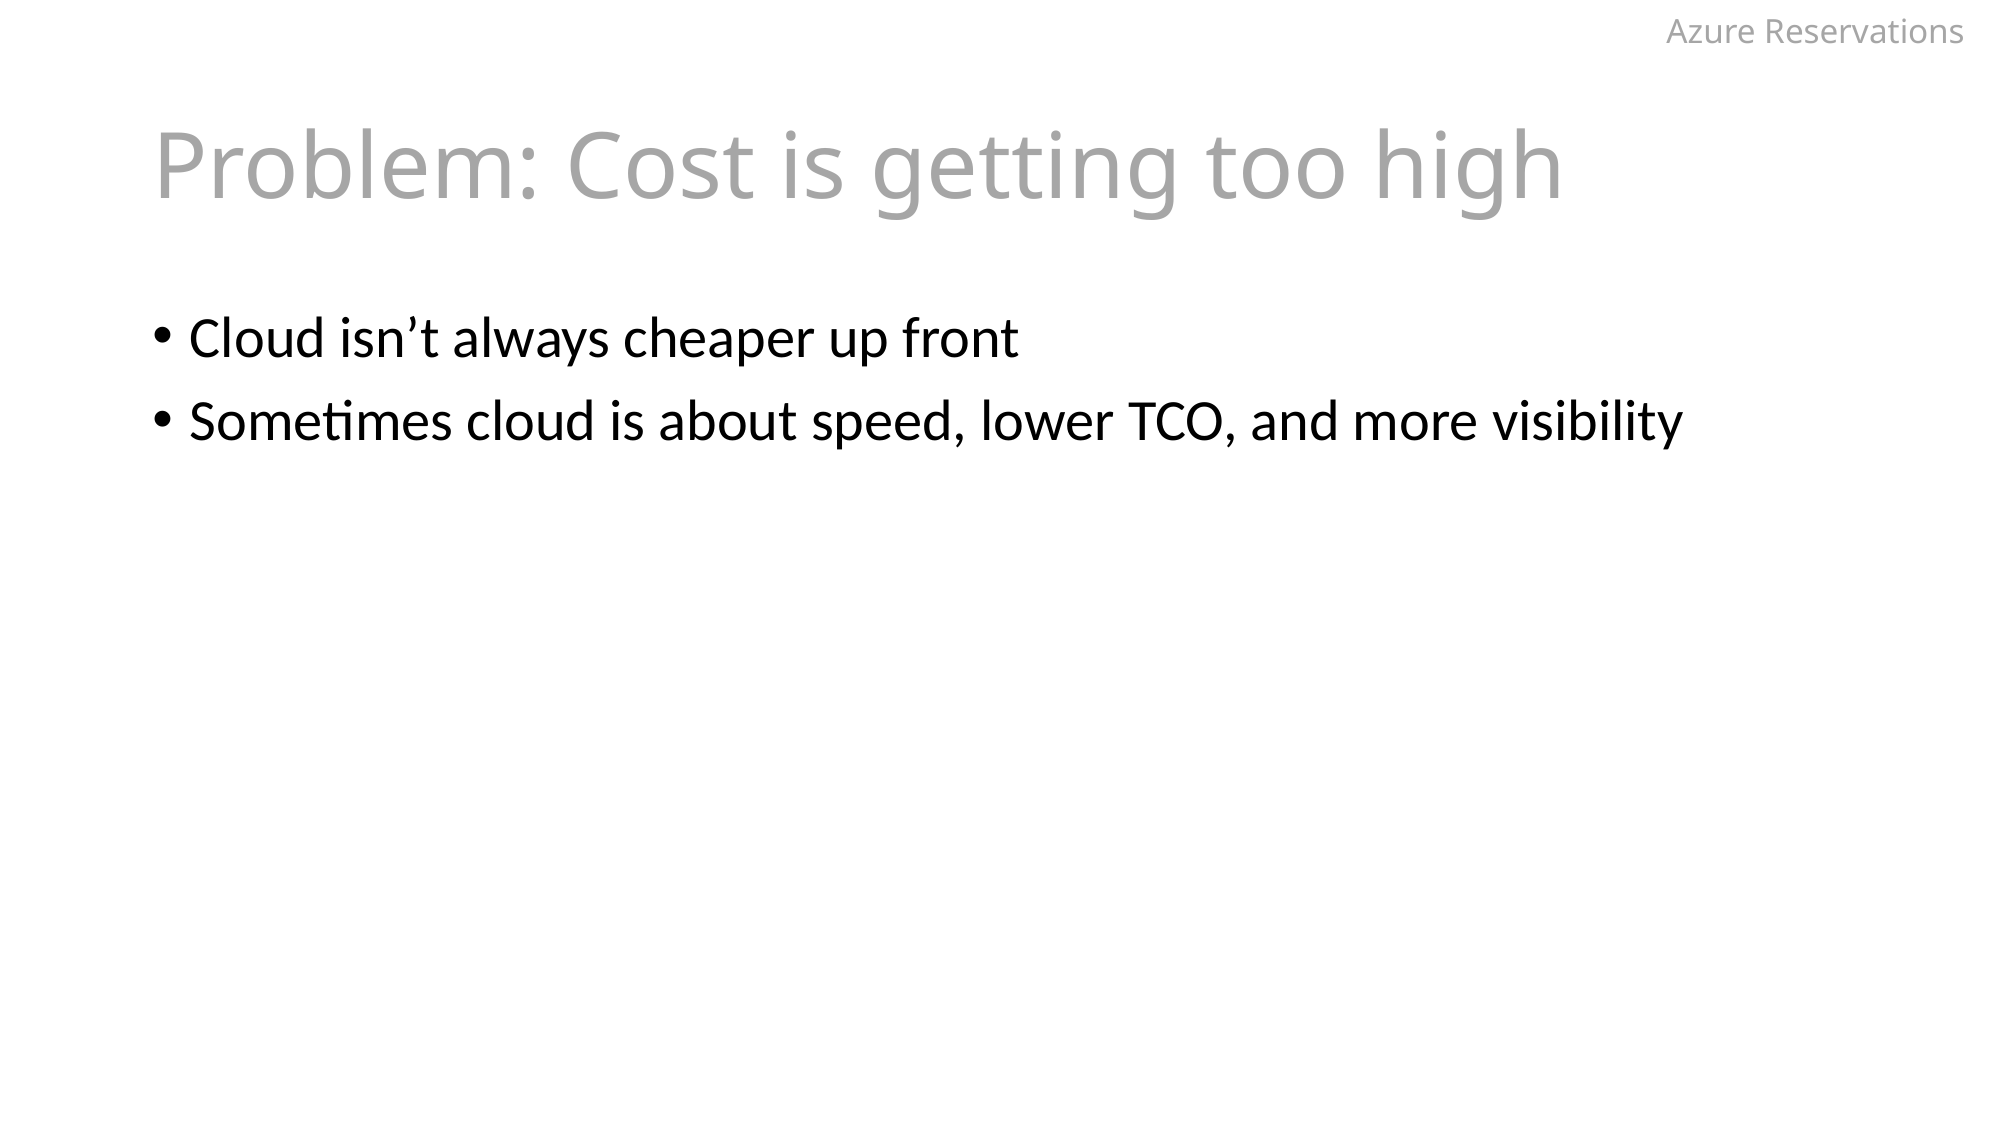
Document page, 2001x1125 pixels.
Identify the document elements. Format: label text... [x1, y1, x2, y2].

list Cloud isn’t always cheaper up front Sometimes cloud is about speed, lower TCO, and more visibility [137, 299, 1863, 1079]
text_box Azure Reservations [1651, 6, 2000, 60]
title Problem: Cost is getting too high [137, 59, 1863, 278]
